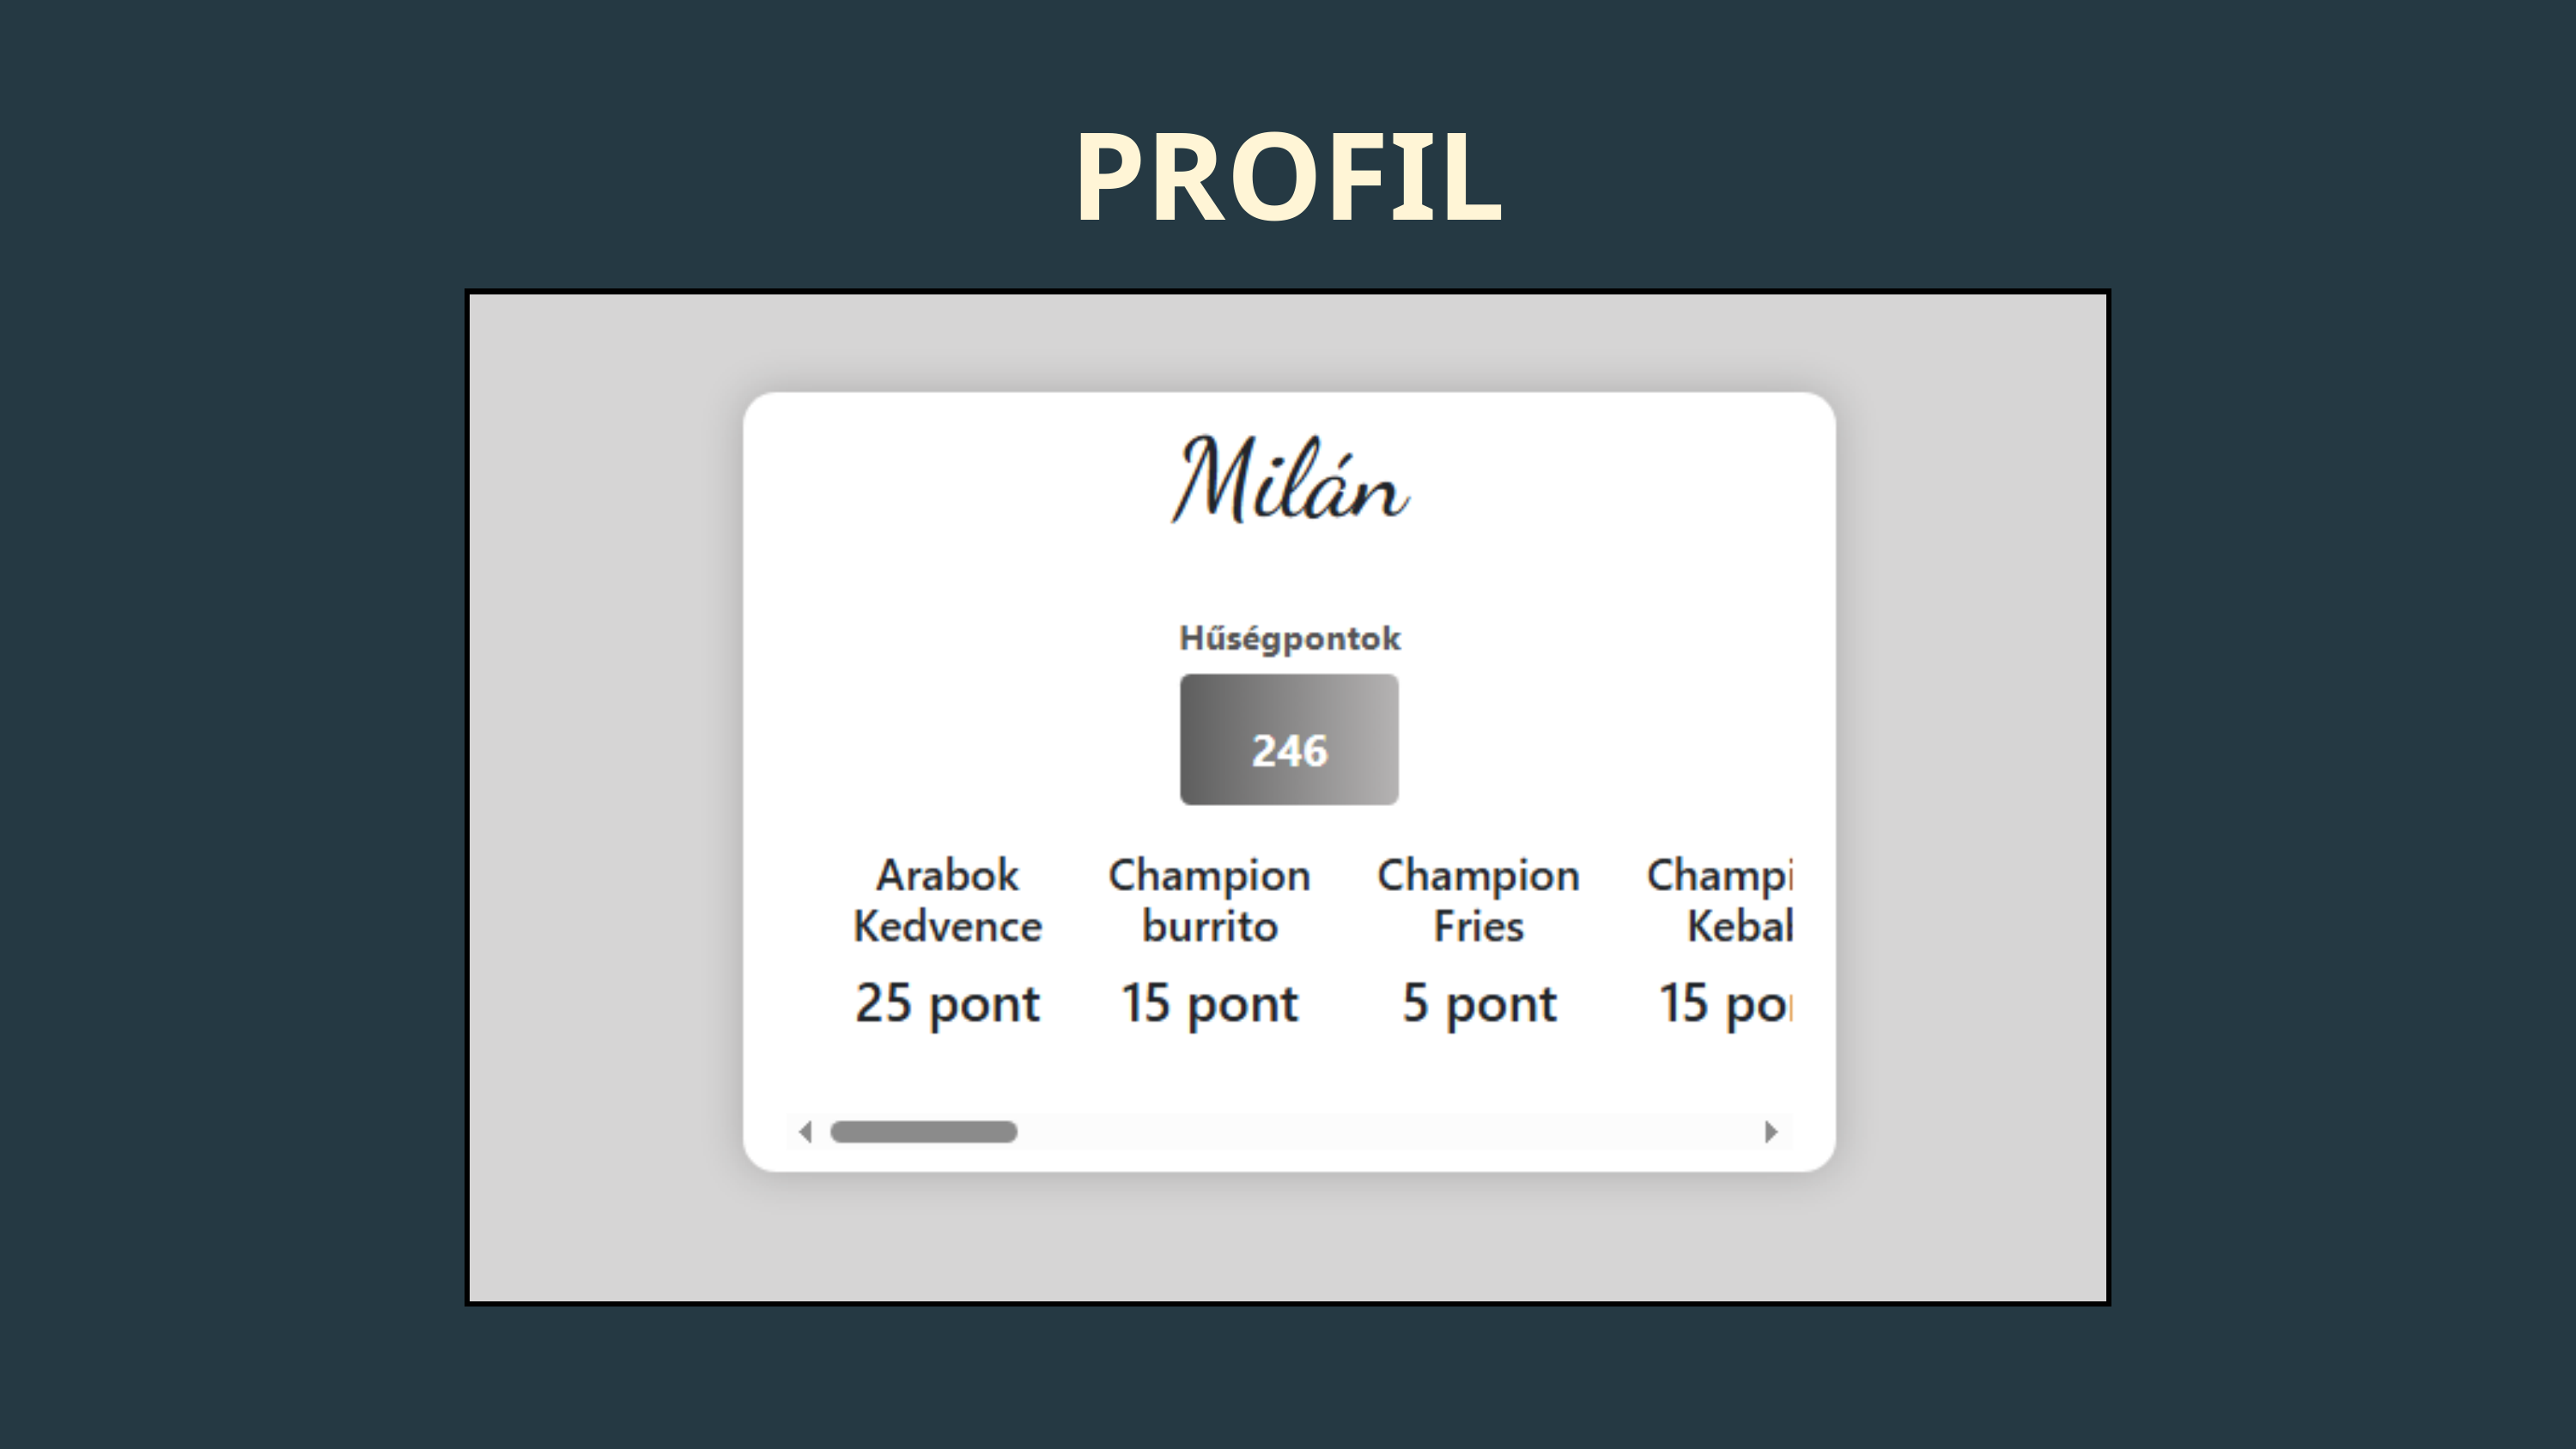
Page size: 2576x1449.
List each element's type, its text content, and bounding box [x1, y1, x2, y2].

text_box PROFIL [861, 74, 1715, 245]
text_box [467, 291, 2109, 1304]
